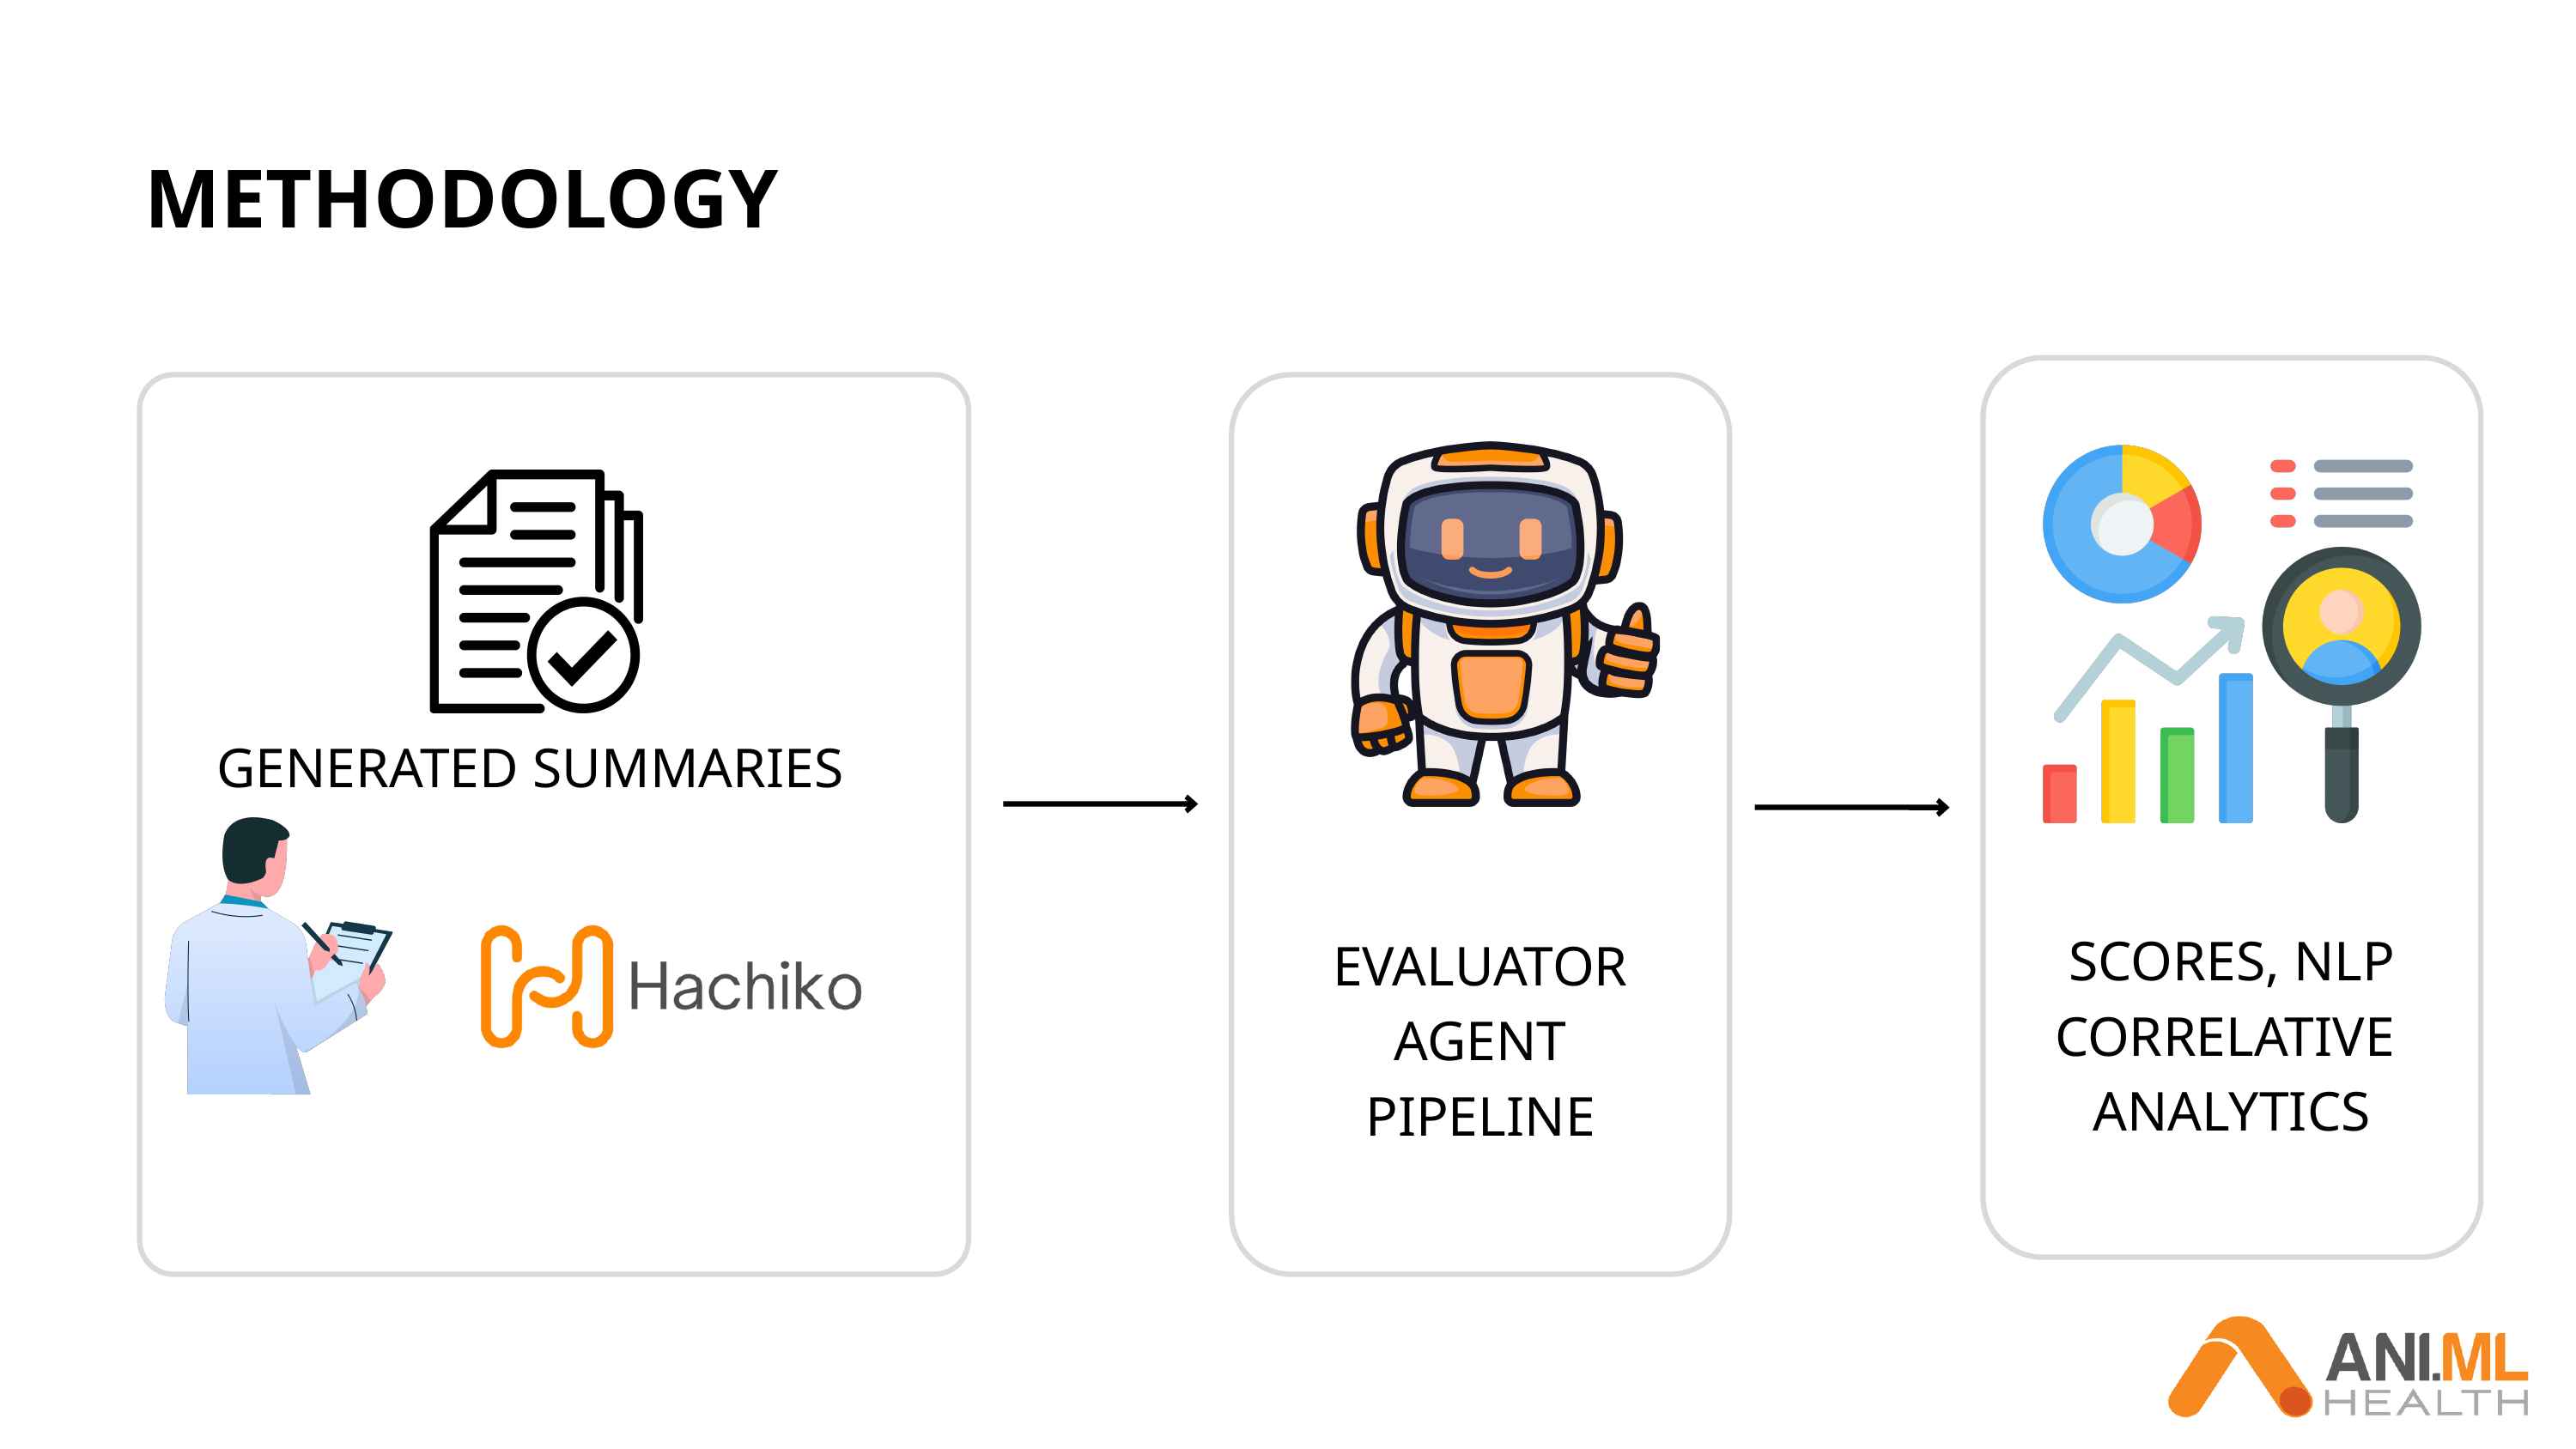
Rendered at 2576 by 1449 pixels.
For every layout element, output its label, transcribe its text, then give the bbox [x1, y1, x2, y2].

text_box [1983, 357, 2482, 1258]
text_box [1003, 797, 1199, 810]
text_box METHODOLOGY [144, 131, 2250, 245]
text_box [139, 374, 969, 1275]
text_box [1231, 374, 1730, 1275]
text_box [2163, 1303, 2540, 1426]
